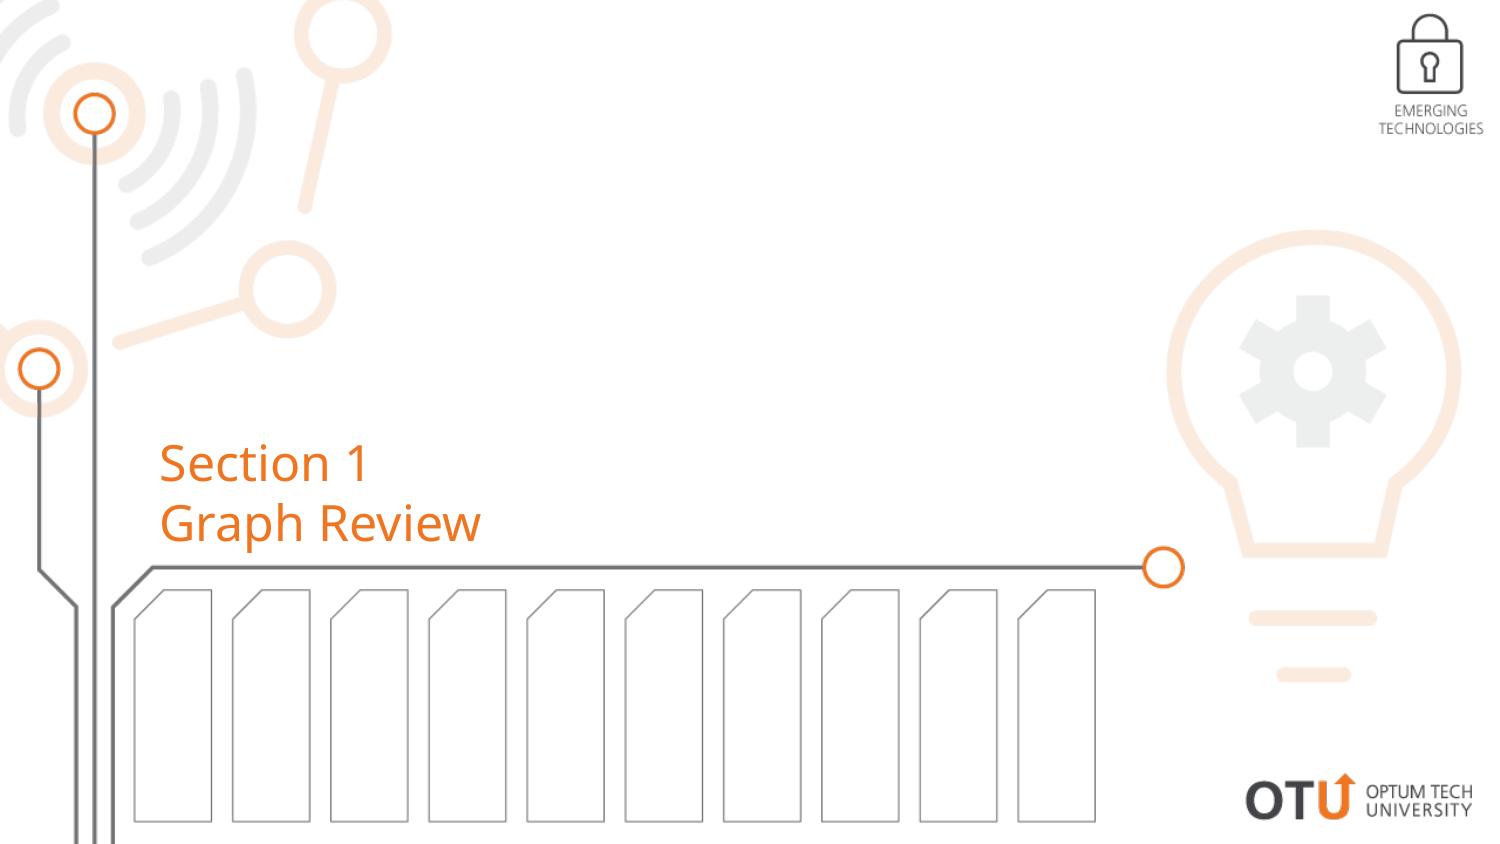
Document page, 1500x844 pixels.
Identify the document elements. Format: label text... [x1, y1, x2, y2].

list Section 1 Graph Review [144, 421, 1138, 560]
picture [0, 0, 1500, 844]
